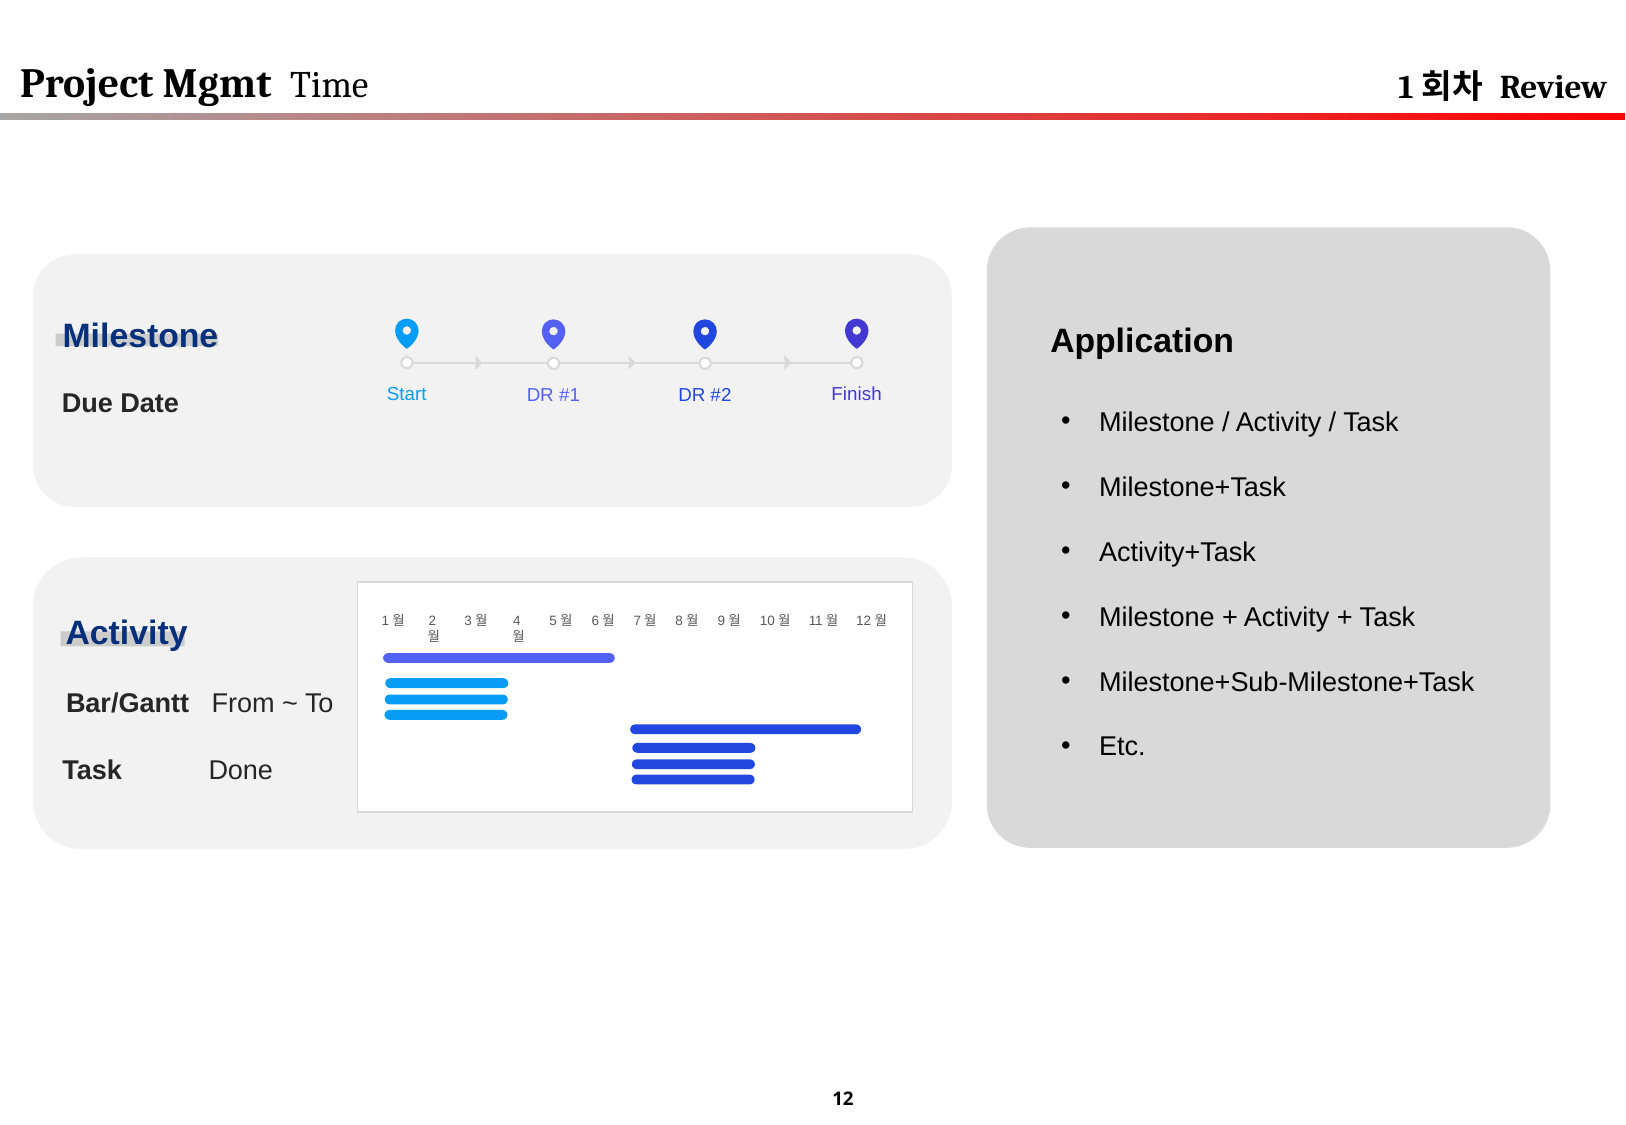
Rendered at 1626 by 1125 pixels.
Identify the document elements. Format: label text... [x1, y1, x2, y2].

text_box 1회차 Review [1383, 58, 1623, 113]
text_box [1034, 310, 1498, 763]
text_box Project Mgmt Time [5, 48, 384, 113]
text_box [357, 581, 913, 813]
text_box [30, 252, 955, 510]
slide_number 12 [813, 1080, 869, 1119]
text_box [30, 555, 955, 852]
text_box [984, 225, 1553, 850]
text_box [48, 603, 352, 794]
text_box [43, 305, 897, 427]
